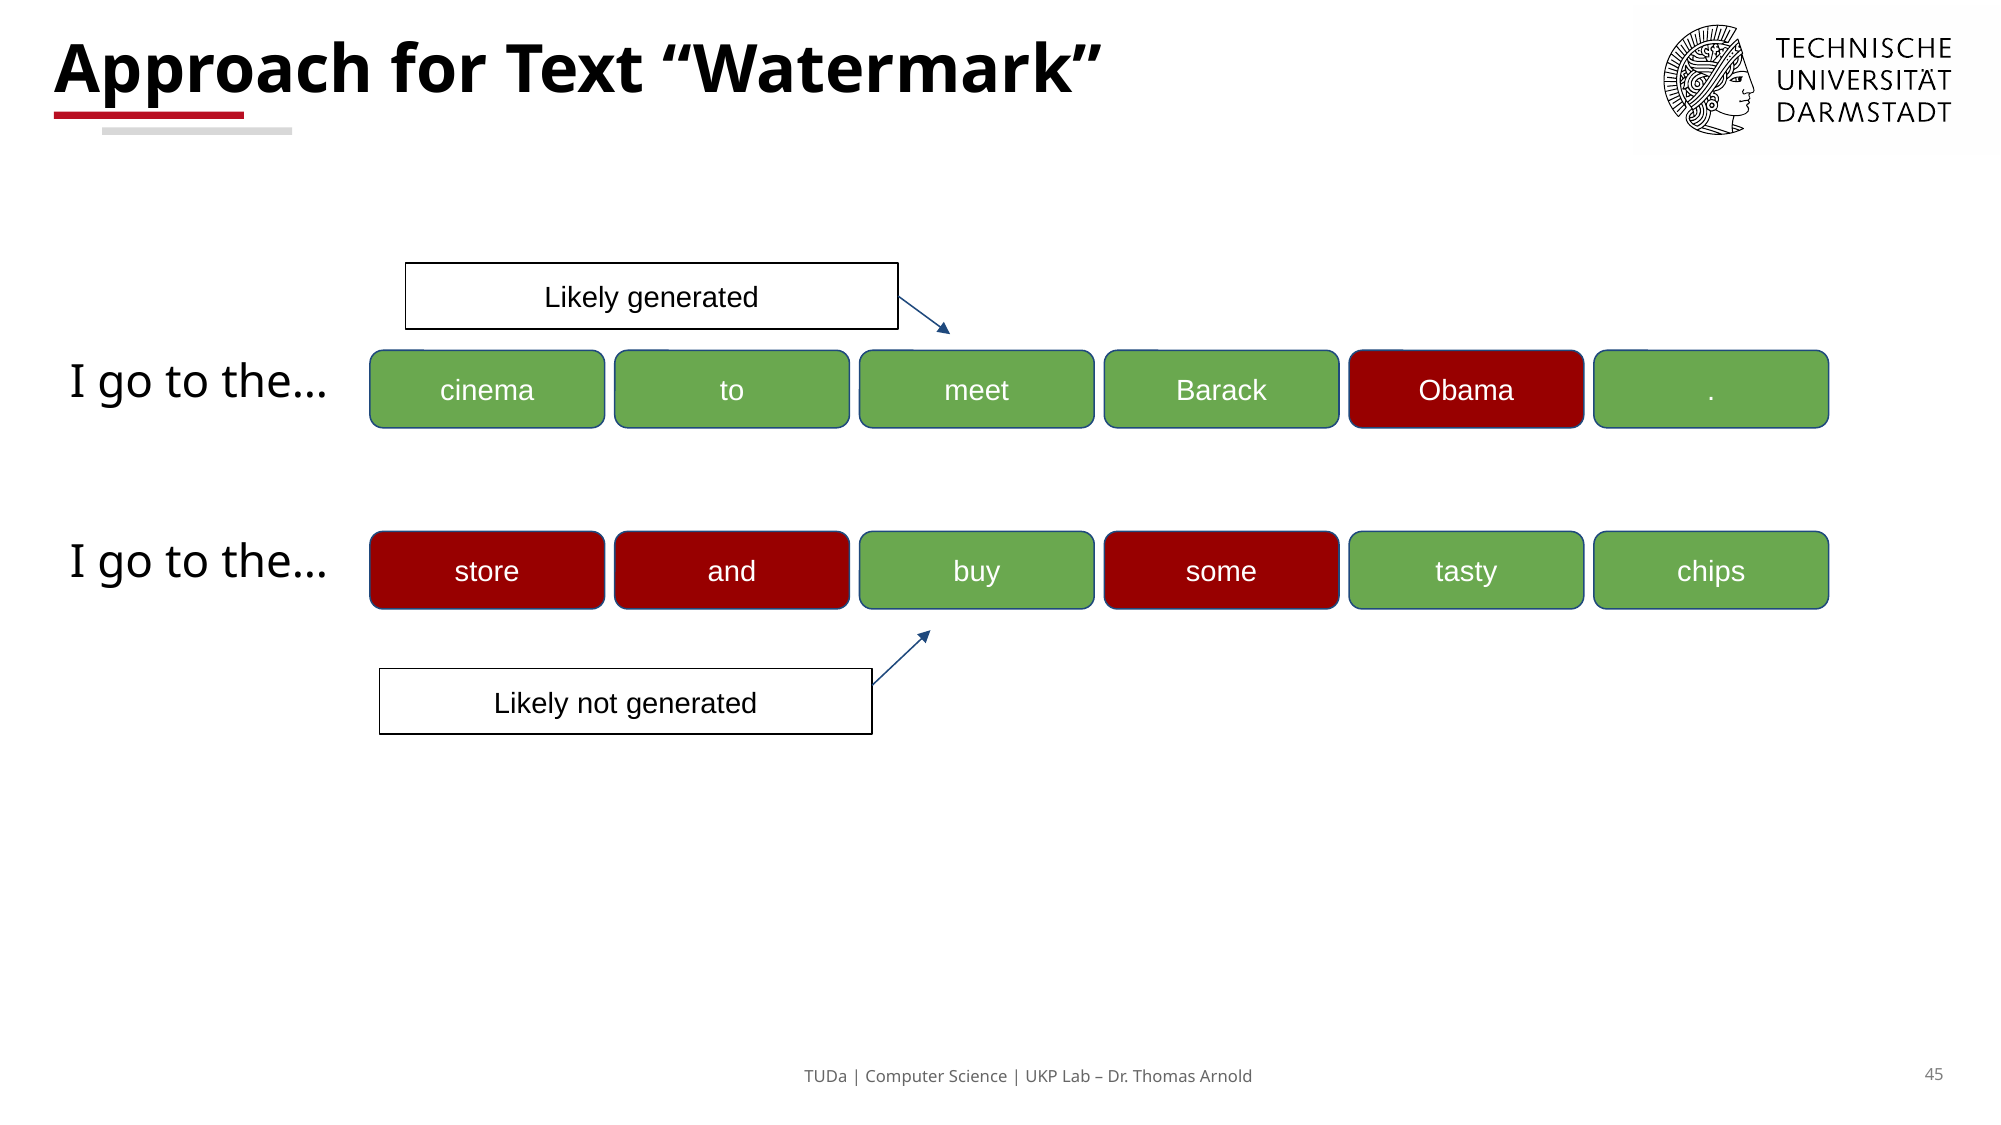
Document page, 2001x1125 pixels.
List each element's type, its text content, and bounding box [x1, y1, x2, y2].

text_box Barack [1104, 350, 1340, 428]
title Approach for Text “Watermark” [55, 41, 1615, 112]
text_box . [1593, 350, 1829, 428]
list I go to the… I go to the… [54, 164, 1945, 1047]
text_box Likely not generated [379, 668, 873, 735]
text_box chips [1593, 531, 1829, 609]
text_box some [1104, 531, 1340, 609]
text_box store [369, 531, 605, 609]
text_box cinema [369, 350, 605, 428]
text_box and [614, 531, 850, 609]
text_box to [614, 350, 850, 428]
text_box buy [859, 531, 1095, 609]
text_box meet [859, 350, 1095, 428]
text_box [897, 295, 951, 335]
text_box tasty [1349, 531, 1584, 609]
text_box Likely generated [405, 263, 899, 329]
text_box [871, 629, 931, 686]
text_box Obama [1349, 350, 1584, 428]
